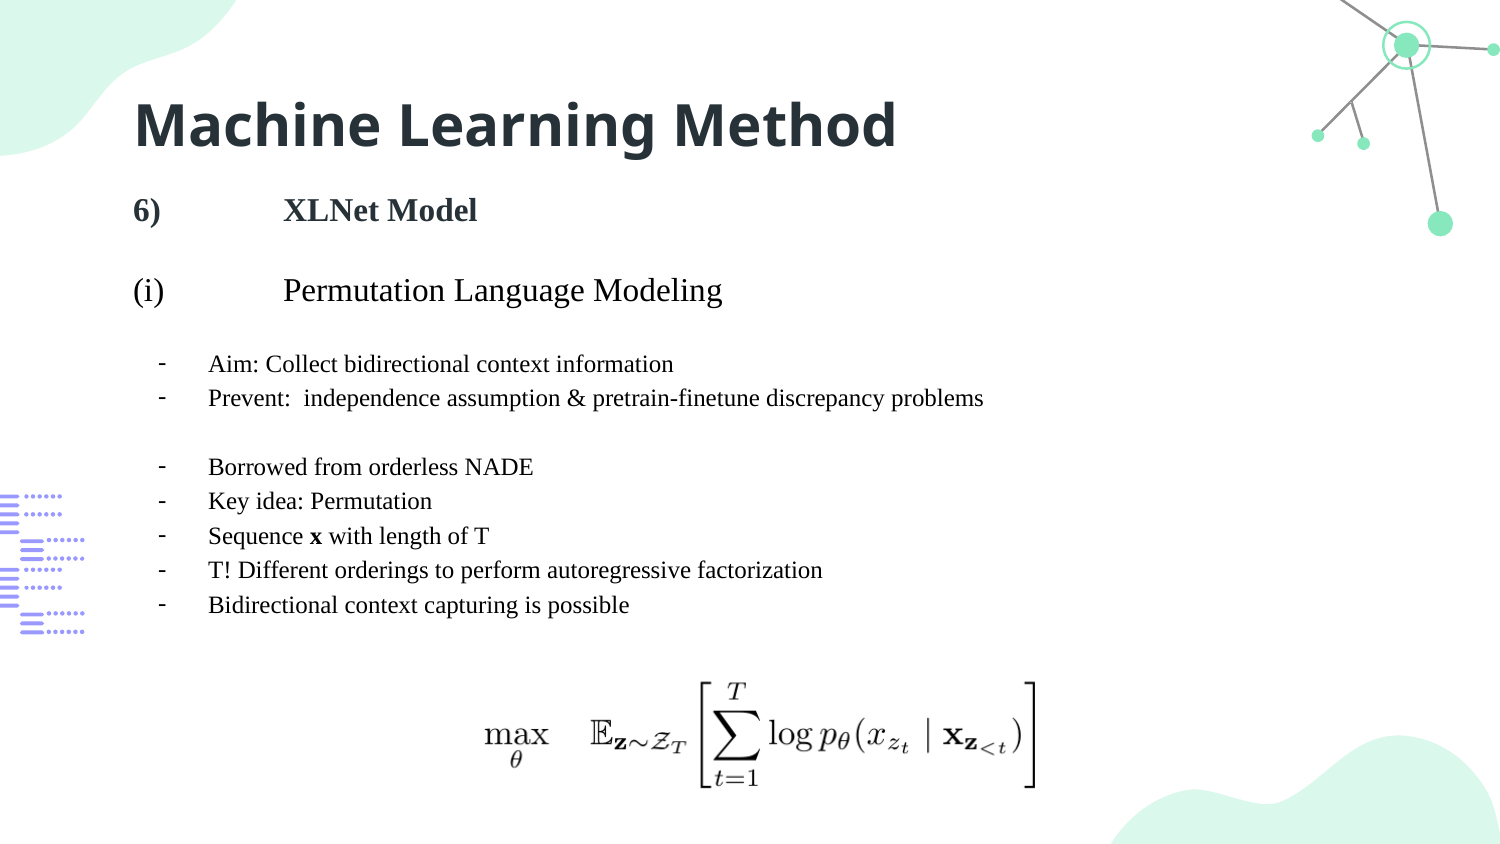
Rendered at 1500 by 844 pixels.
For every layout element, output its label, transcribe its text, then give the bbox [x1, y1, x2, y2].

subtitle 6) XLNet Model (i) Permutation Language Modeling Aim: Collect bidirectional context information Prevent: independence assumption & pretrain-finetune discrepancy problems Borrowed from orderless NADE Key idea: Permutation Sequence x with length of T T! Different orderings to perform autoregressive factorization Bidirectional context capturing is possible [118, 166, 1394, 827]
title Machine Learning Method [118, 72, 1226, 166]
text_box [1231, 0, 1500, 236]
picture [472, 665, 1040, 795]
